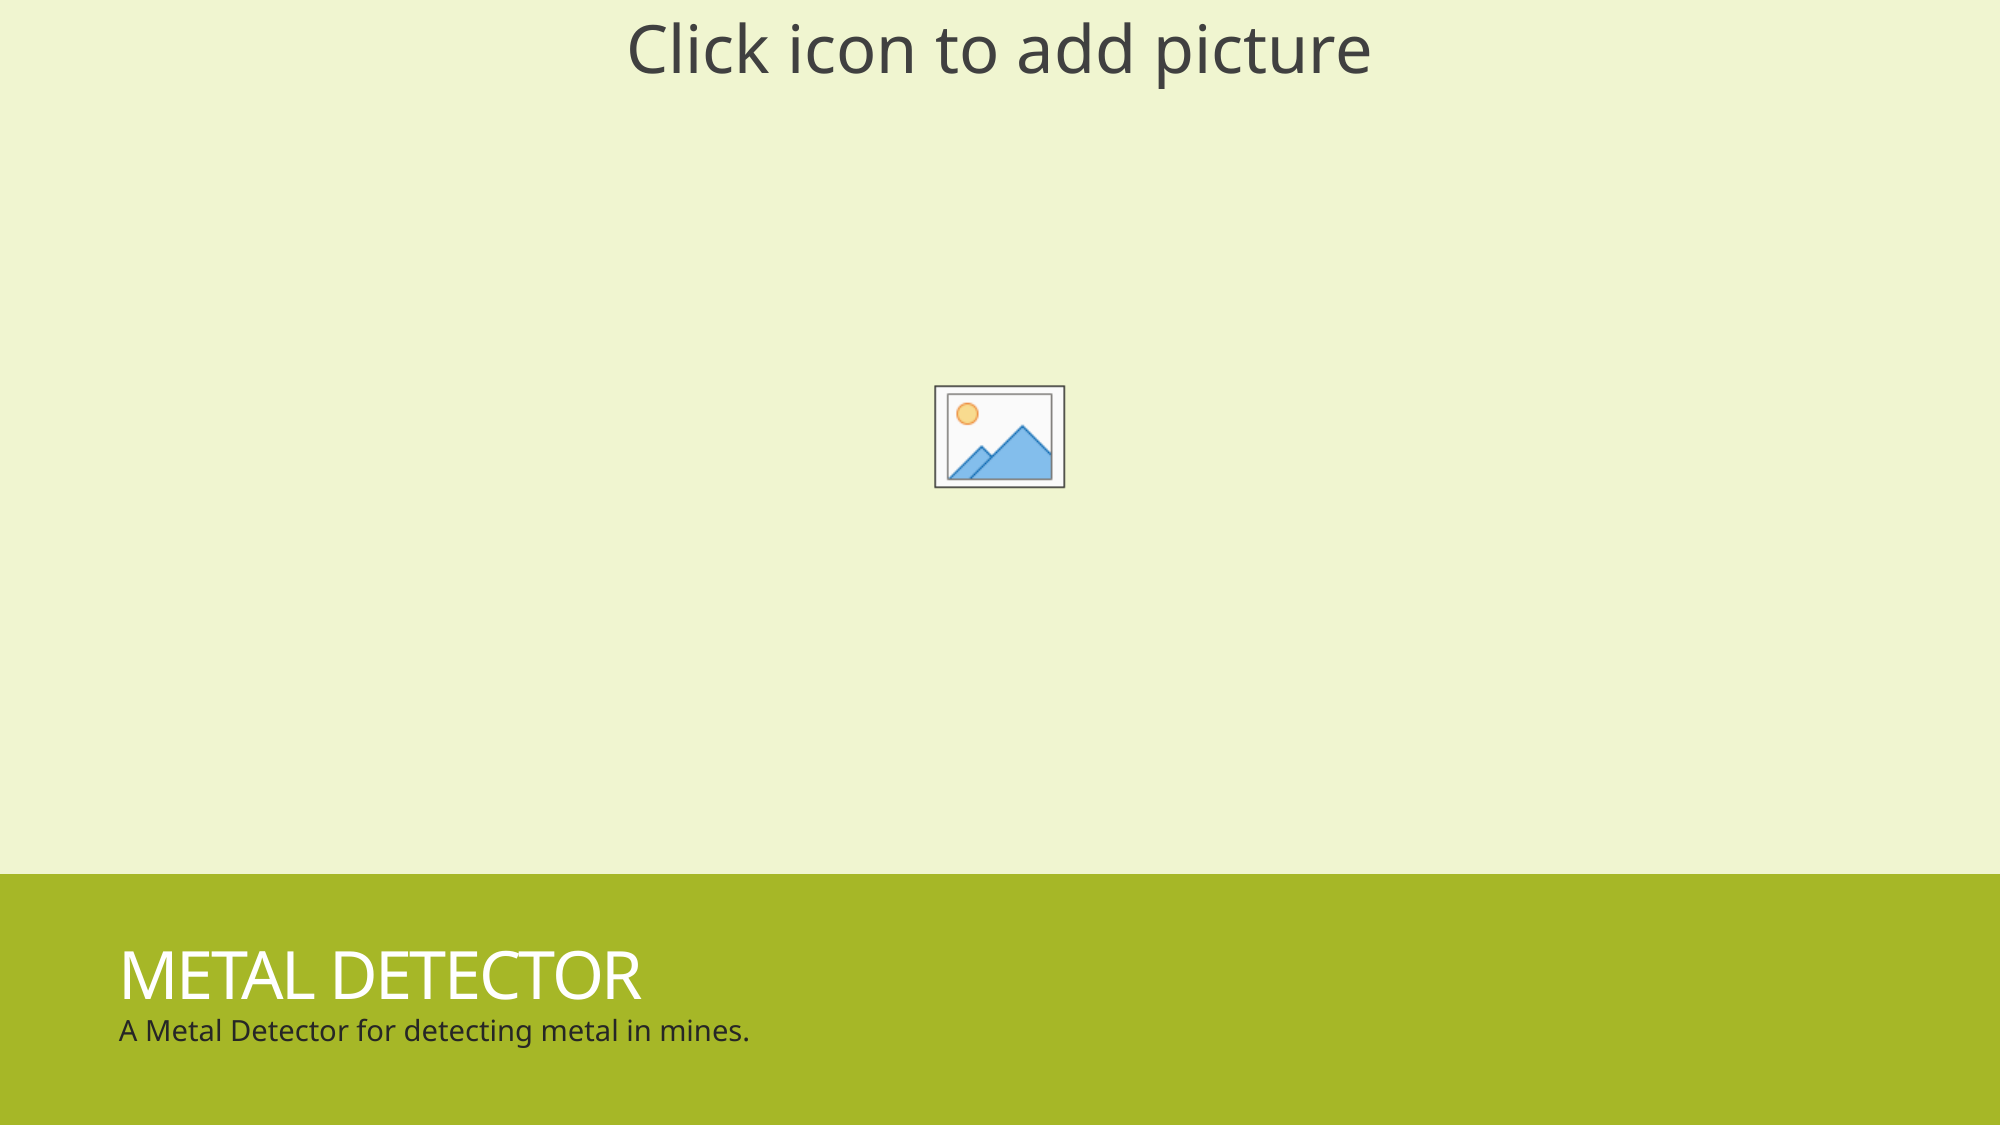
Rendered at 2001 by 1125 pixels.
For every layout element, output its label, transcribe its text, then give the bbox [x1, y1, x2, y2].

list A Metal Detector for detecting metal in mines. [103, 1008, 1618, 1097]
picture [0, 0, 2000, 875]
title METAL DETECTOR [103, 920, 1873, 1021]
